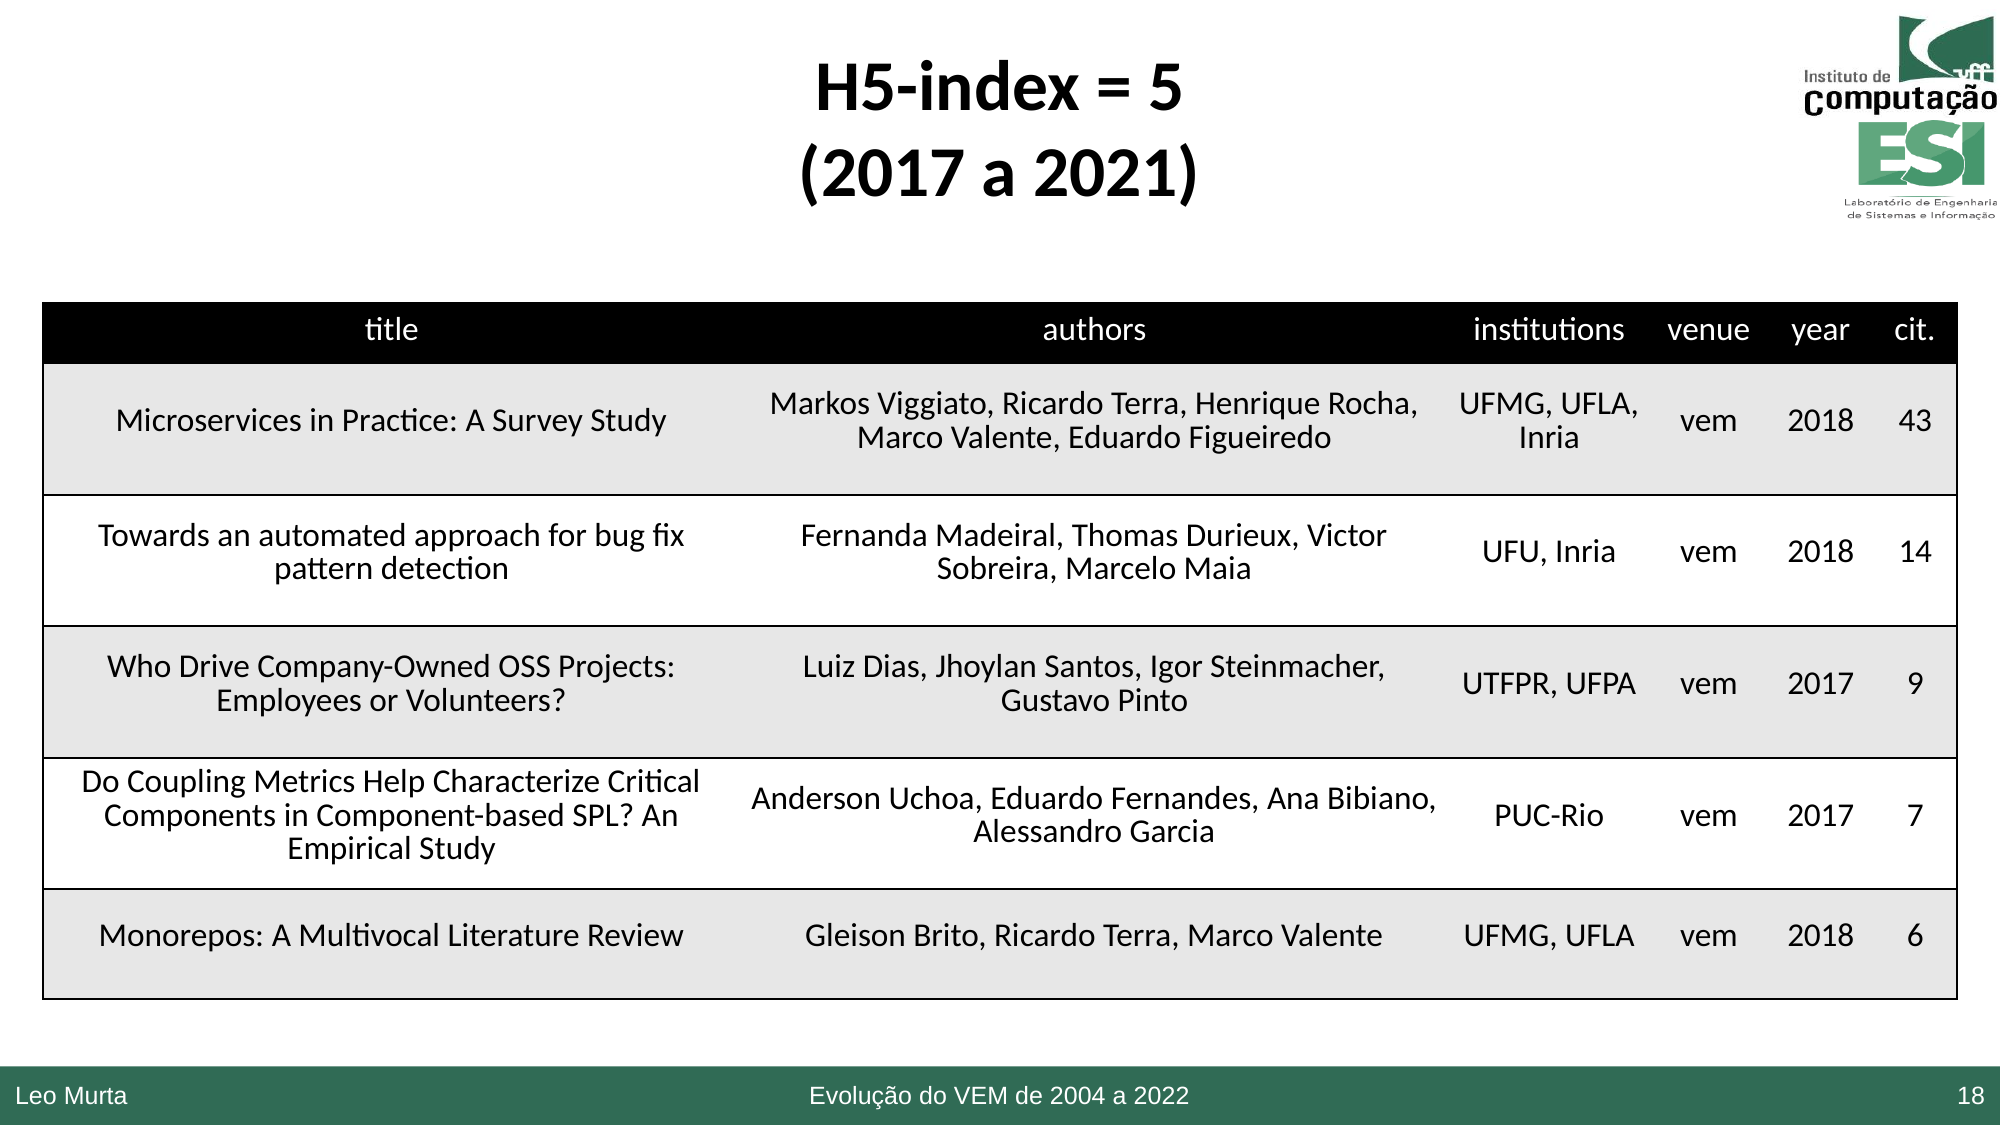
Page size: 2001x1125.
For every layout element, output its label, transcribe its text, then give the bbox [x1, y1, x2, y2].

table_header venue [1650, 304, 1768, 362]
table_cell 2018 [1768, 496, 1874, 625]
slide_number 18 [1533, 1065, 2000, 1125]
table_header authors [740, 304, 1449, 362]
table_cell Do Coupling Metrics Help Characterize Critical Components in Component-based SPL? An Empirical Study [44, 759, 740, 888]
table_header title [44, 304, 740, 362]
table_cell vem [1650, 496, 1768, 625]
table_cell Luiz Dias, Jhoylan Santos, Igor Steinmacher, Gustavo Pinto [740, 627, 1449, 757]
table_cell vem [1650, 364, 1768, 494]
footer Evolução do VEM de 2004 a 2022 [683, 1065, 1317, 1125]
table_cell Gleison Brito, Ricardo Terra, Marco Valente [740, 890, 1449, 998]
table_cell 14 [1874, 496, 1956, 625]
table_cell Markos Viggiato, Ricardo Terra, Henrique Rocha, Marco Valente, Eduardo Figueiredo [740, 364, 1449, 494]
table_header year [1768, 304, 1874, 362]
table_cell 2017 [1768, 759, 1874, 888]
table_cell UFU, Inria [1449, 496, 1650, 625]
table_cell Who Drive Company-Owned OSS Projects: Employees or Volunteers? [44, 627, 740, 757]
table_cell PUC-Rio [1449, 759, 1650, 888]
table_cell 6 [1874, 890, 1956, 998]
title H5-index = 5 (2017 a 2021) [400, 30, 1600, 219]
table_cell vem [1650, 759, 1768, 888]
table_cell Towards an automated approach for bug fix pattern detection [44, 496, 740, 625]
slide_number Leo Murta [0, 1065, 467, 1125]
table_cell UTFPR, UFPA [1449, 627, 1650, 757]
table_cell 2018 [1768, 890, 1874, 998]
table_cell 9 [1874, 627, 1956, 757]
picture [1845, 120, 1997, 220]
table_cell 2017 [1768, 627, 1874, 757]
table_cell Anderson Uchoa, Eduardo Fernandes, Ana Bibiano, Alessandro Garcia [740, 759, 1449, 888]
table_cell UFMG, UFLA, Inria [1449, 364, 1650, 494]
table_cell Monorepos: A Multivocal Literature Review [44, 890, 740, 998]
table_cell Microservices in Practice: A Survey Study [44, 364, 740, 494]
table_cell 7 [1874, 759, 1956, 888]
table_header institutions [1449, 304, 1650, 362]
table_cell Fernanda Madeiral, Thomas Durieux, Victor Sobreira, Marcelo Maia [740, 496, 1449, 625]
table_cell vem [1650, 890, 1768, 998]
table_cell UFMG, UFLA [1449, 890, 1650, 998]
table_cell 2018 [1768, 364, 1874, 494]
table_cell 43 [1874, 364, 1956, 494]
table_header cit. [1874, 304, 1956, 362]
table_cell vem [1650, 627, 1768, 757]
